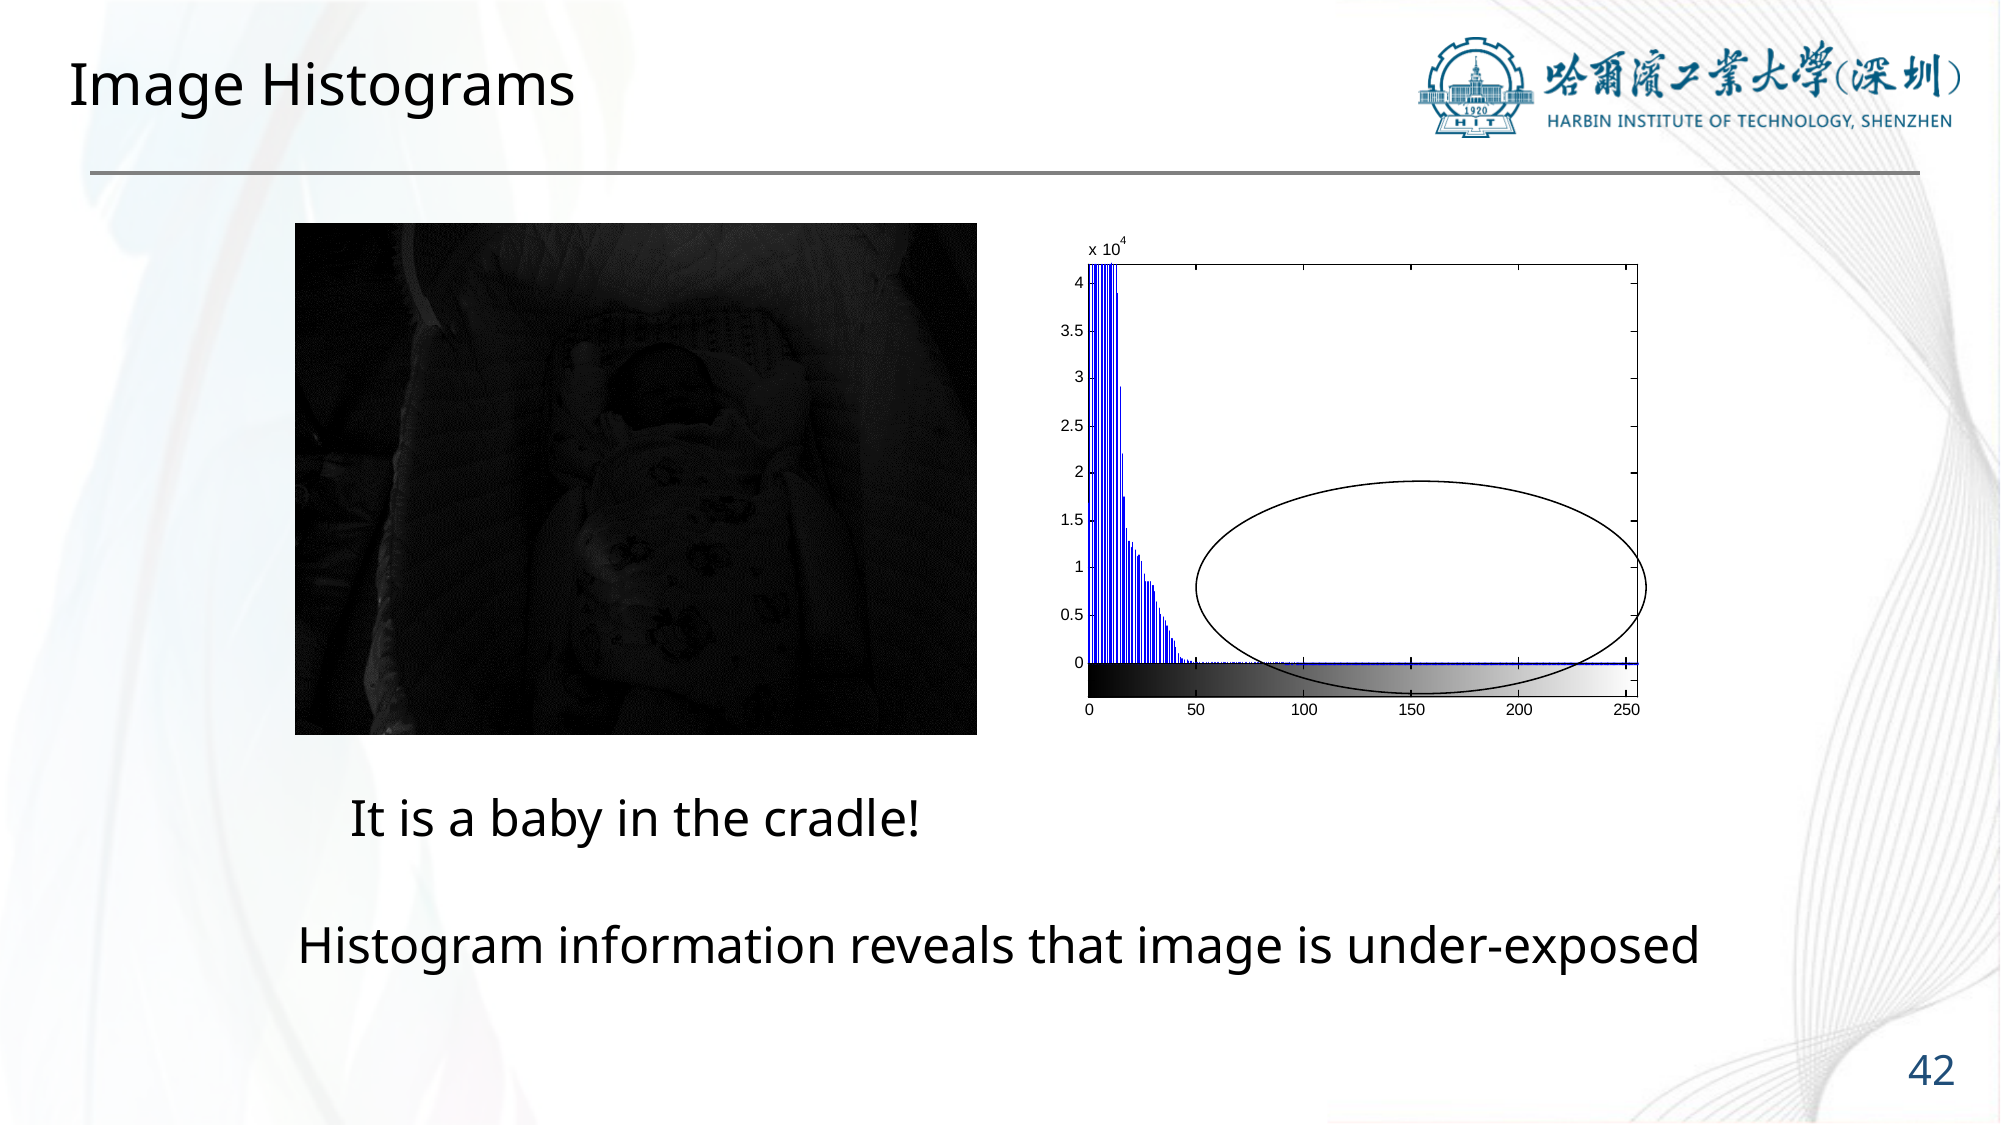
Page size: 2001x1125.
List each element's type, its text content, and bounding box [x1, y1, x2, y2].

text_box Histogram information reveals that image is under-exposed [282, 905, 1718, 981]
picture [0, 0, 2001, 1125]
title Image Histograms [54, 0, 1385, 174]
slide_number 42 [1521, 1042, 1972, 1103]
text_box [295, 223, 1705, 755]
text_box It is a baby in the cradle! [335, 778, 937, 854]
